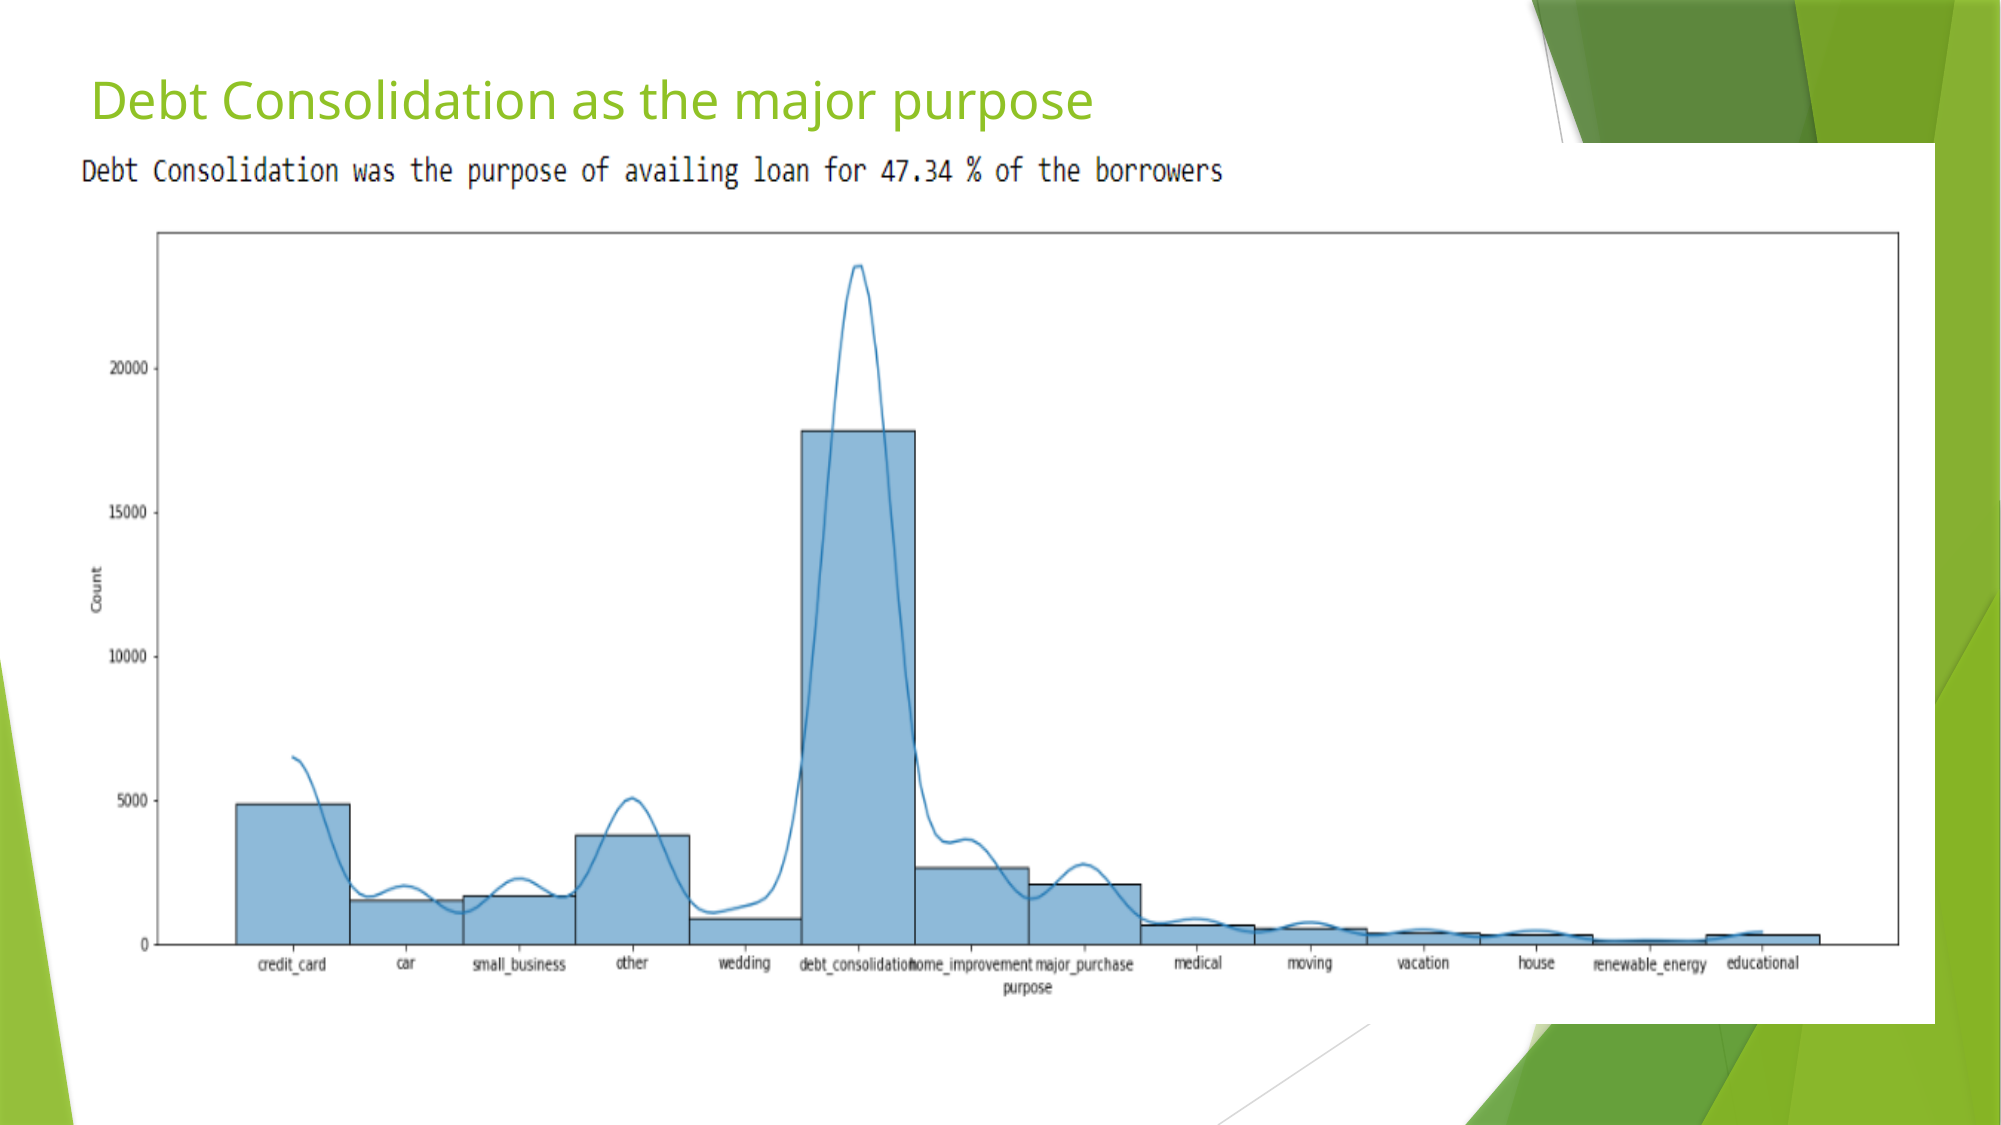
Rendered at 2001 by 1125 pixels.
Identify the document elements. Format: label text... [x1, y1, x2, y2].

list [74, 142, 1936, 1024]
title Debt Consolidation as the major purpose [75, 59, 1863, 142]
